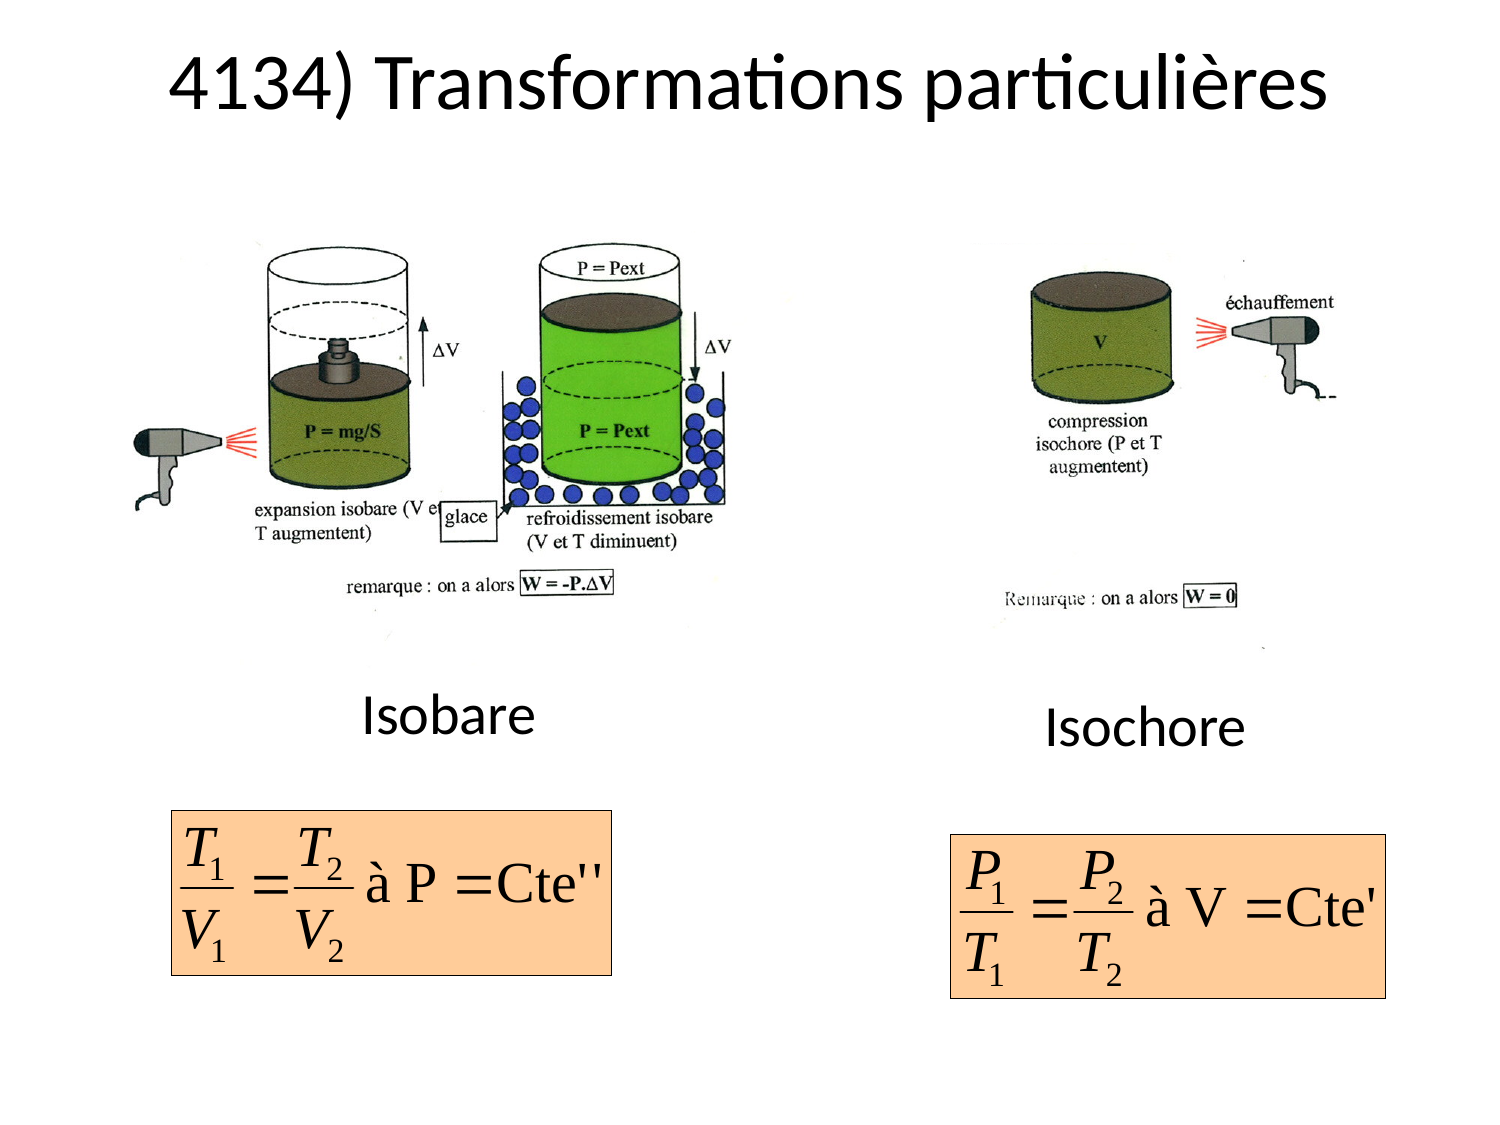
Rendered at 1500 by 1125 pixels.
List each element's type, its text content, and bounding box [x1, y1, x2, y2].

title 4134) Transformations particulières [75, 0, 1425, 172]
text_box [950, 833, 1387, 1000]
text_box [926, 243, 1377, 767]
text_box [100, 231, 810, 755]
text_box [170, 810, 612, 976]
